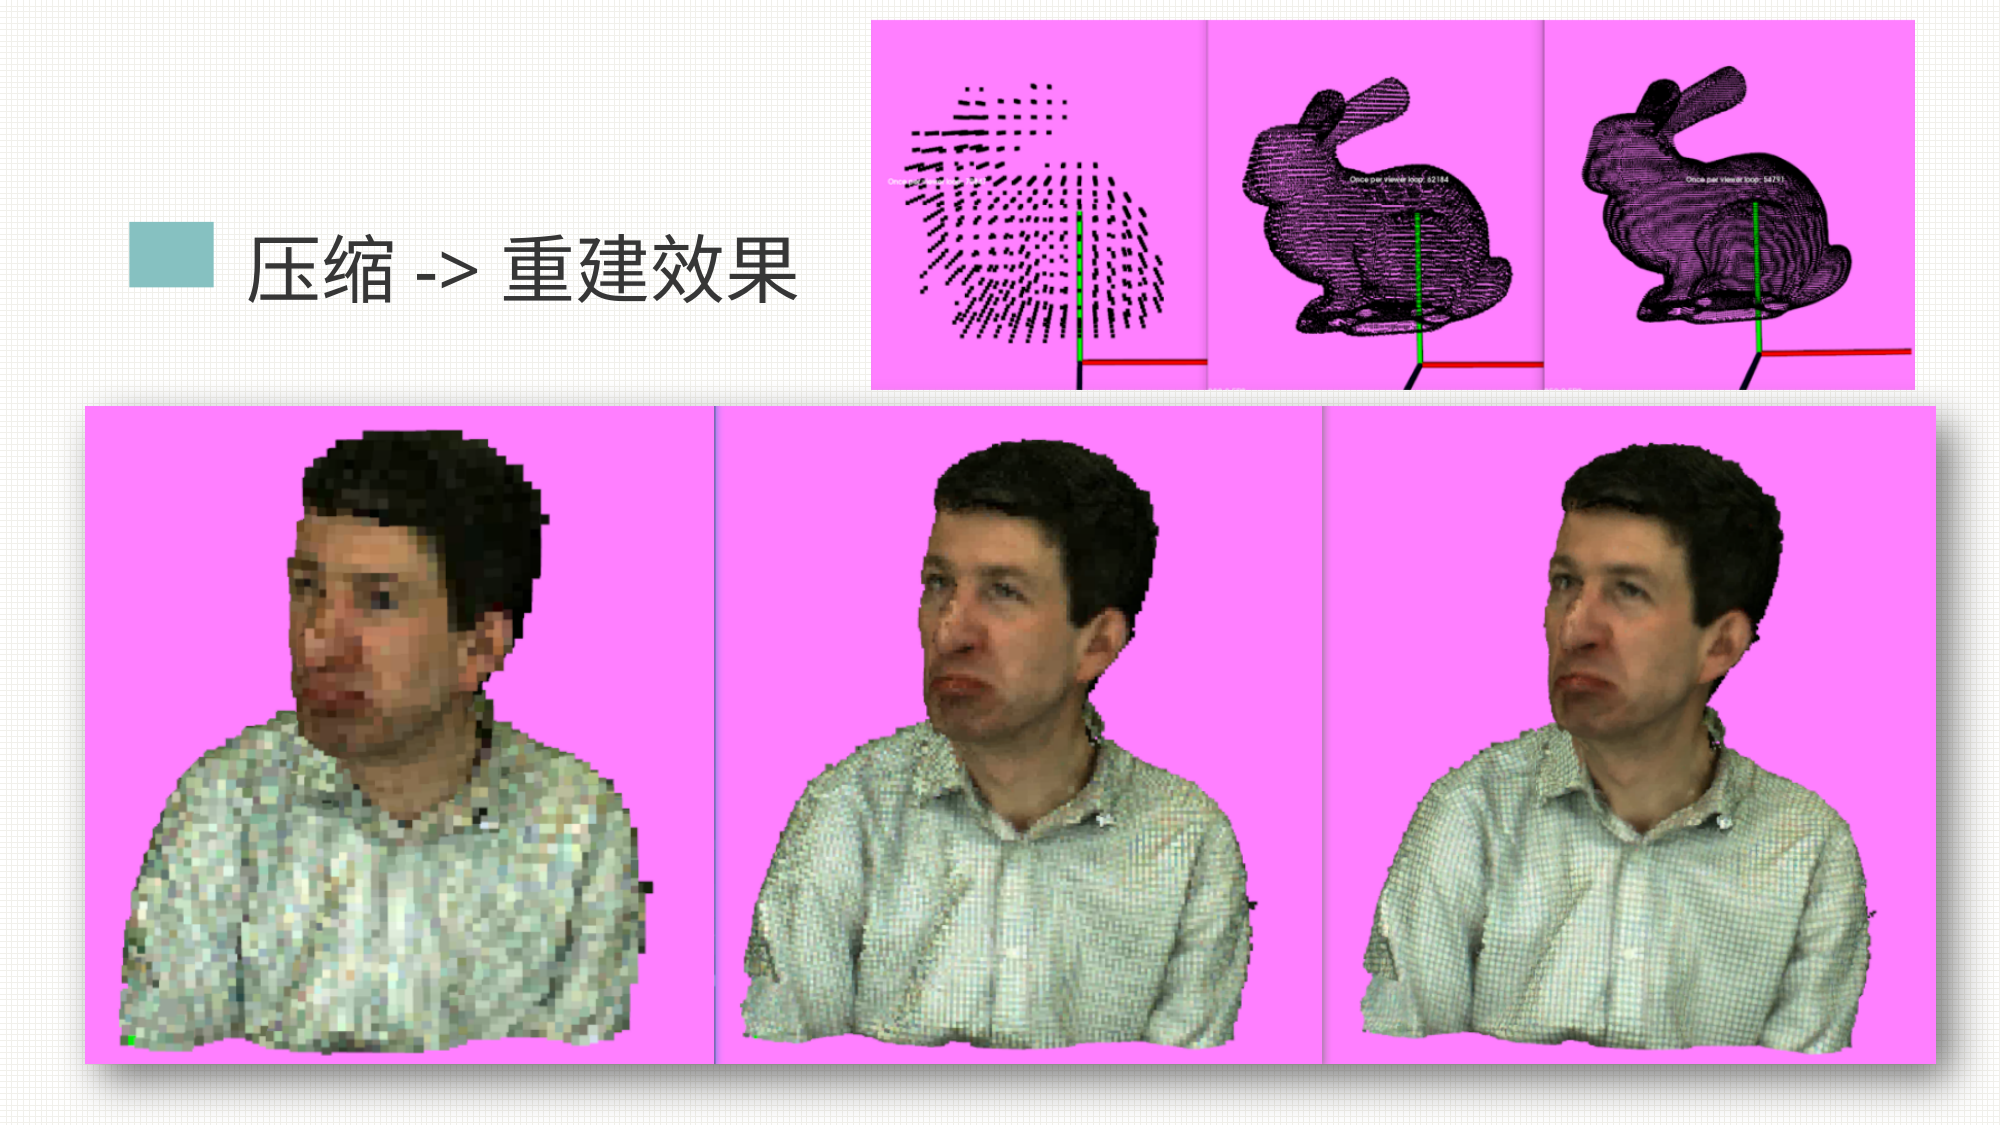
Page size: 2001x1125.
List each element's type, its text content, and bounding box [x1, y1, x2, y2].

text_box 压缩->重建效果 [232, 170, 871, 320]
picture [871, 19, 1915, 390]
text_box [128, 221, 215, 288]
picture [85, 406, 1936, 1064]
